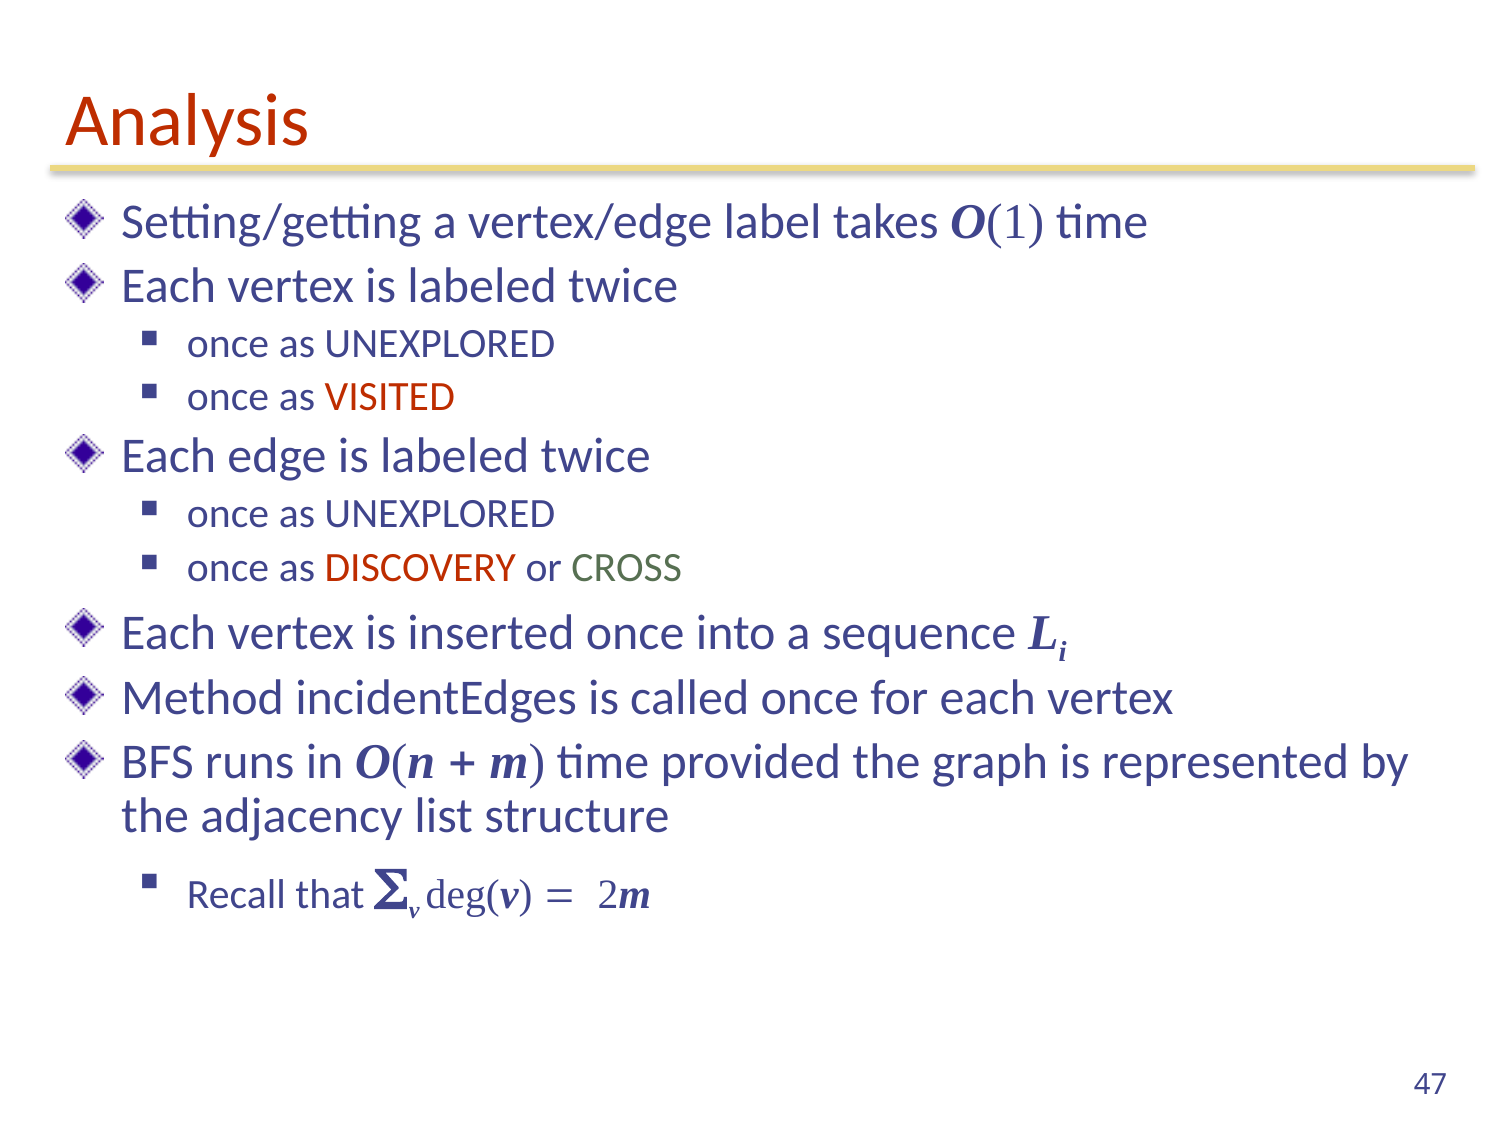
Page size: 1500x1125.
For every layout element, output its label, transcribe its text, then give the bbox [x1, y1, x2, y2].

picture [65, 434, 104, 473]
picture [65, 608, 104, 647]
picture [65, 740, 104, 779]
slide_number 47 [1149, 1037, 1463, 1113]
picture [65, 263, 104, 303]
title Analysis [49, 49, 1476, 168]
picture [65, 199, 104, 239]
picture [65, 676, 104, 715]
list Setting/getting a vertex/edge label takes O(1) time Each vertex is labeled twice once as UNEXPLORED once as VISITED Each edge is labeled twice once as UNEXPLORED once as DISCOVERY or CROSS Each vertex is inserted once into a sequence Li Method incidentEdges is called once for each vertex BFS runs in O(n + m) time provided the graph is represented by the adjacency list structure Recall that Sv deg(v) = 2m [49, 187, 1476, 1038]
